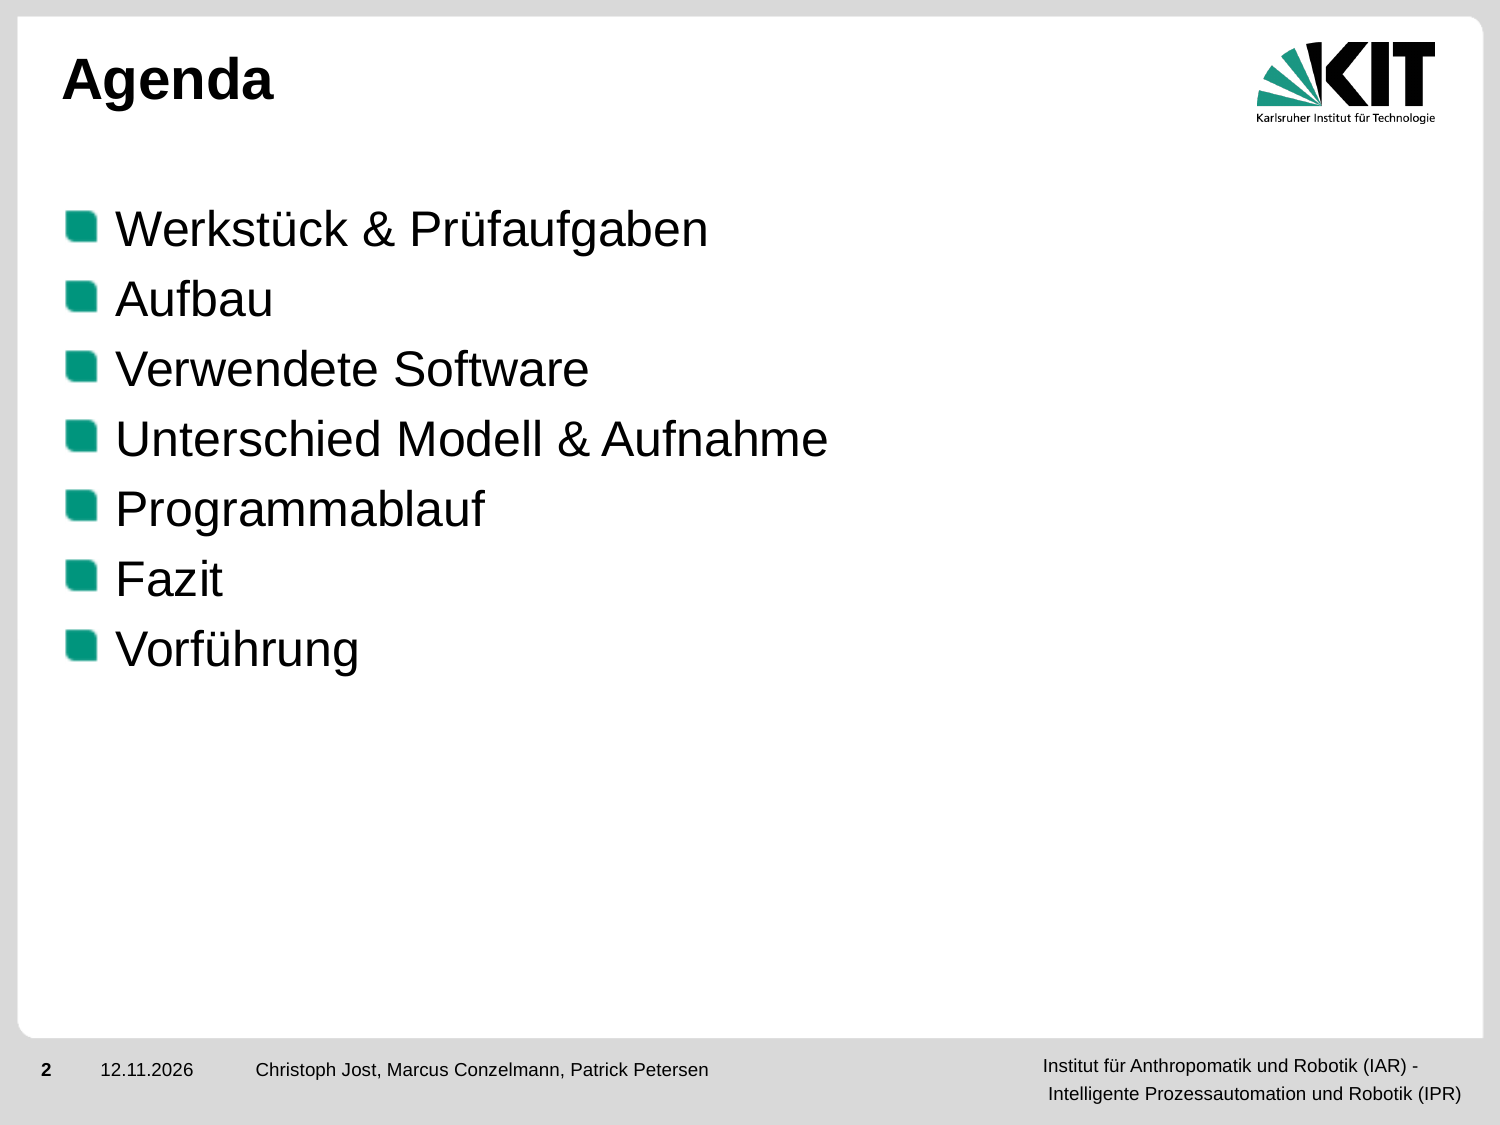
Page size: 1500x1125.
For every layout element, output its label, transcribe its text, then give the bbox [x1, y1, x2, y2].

title Agenda [17, 23, 1152, 138]
list Werkstück & Prüfaufgaben Aufbau Verwendete Software Unterschied Modell & Aufnahme Programmablauf Fazit Vorführung [64, 196, 1436, 1000]
picture [0, 0, 1500, 1125]
